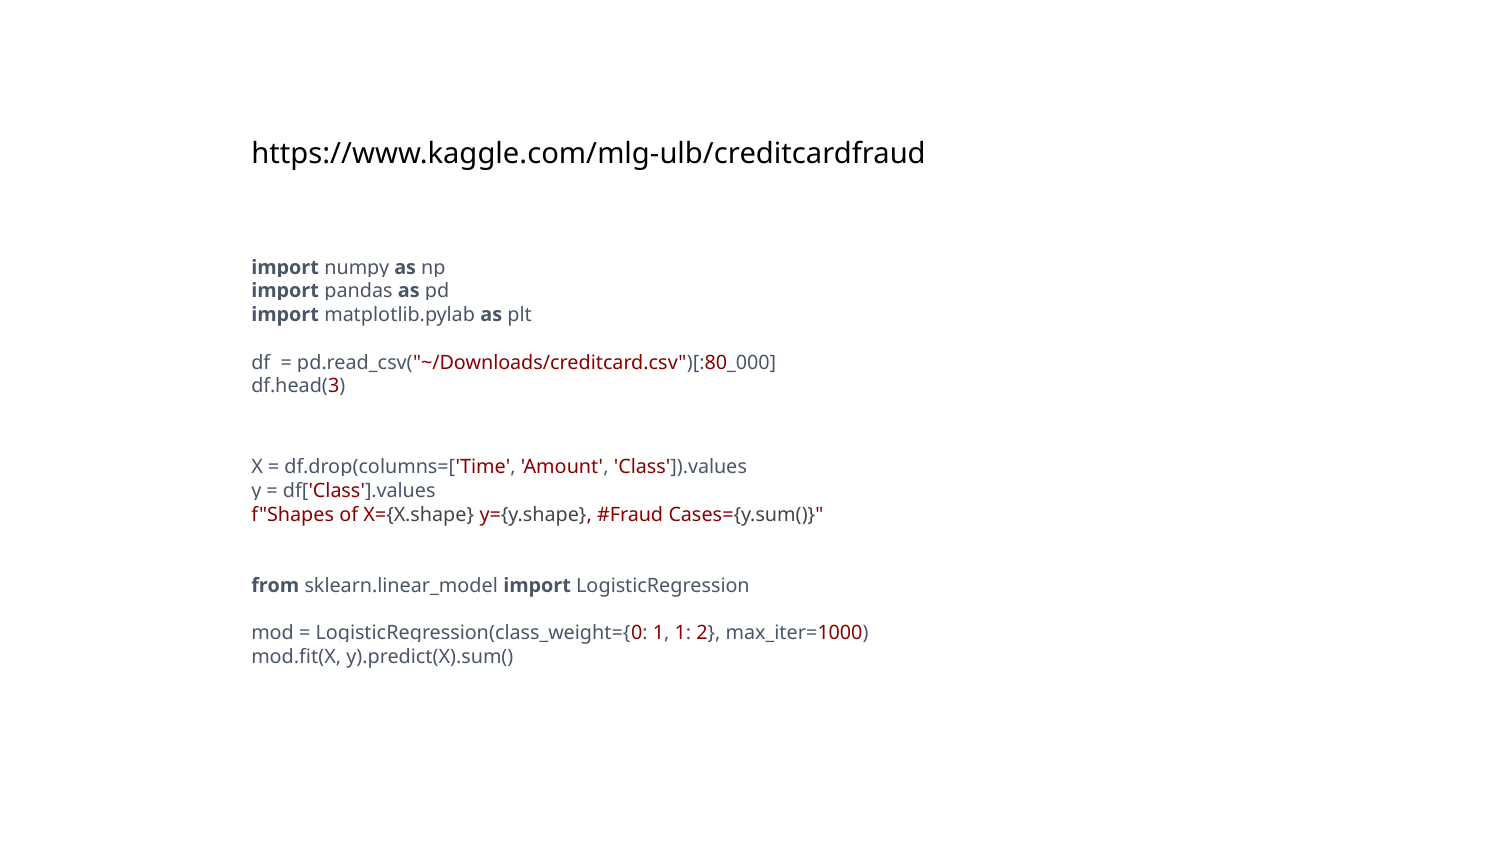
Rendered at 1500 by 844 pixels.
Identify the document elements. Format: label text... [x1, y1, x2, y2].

text_box import numpy as np import pandas as pd import matplotlib.pylab as plt df = pd.read_csv("~/Downloads/creditcard.csv")[:80_000] df.head(3) [236, 239, 1219, 412]
text_box https://www.kaggle.com/mlg-ulb/creditcardfraud [236, 118, 1255, 184]
text_box X = df.drop(columns=['Time', 'Amount', 'Class']).values y = df['Class'].values f"Shapes of X={X.shape} y={y.shape}, #Fraud Cases={y.sum()}" from sklearn.linear_model import LogisticRegression mod = LogisticRegression(class_weight={0: 1, 1: 2}, max_iter=1000) mod.fit(X, y).predict(X).sum() [236, 421, 1485, 700]
